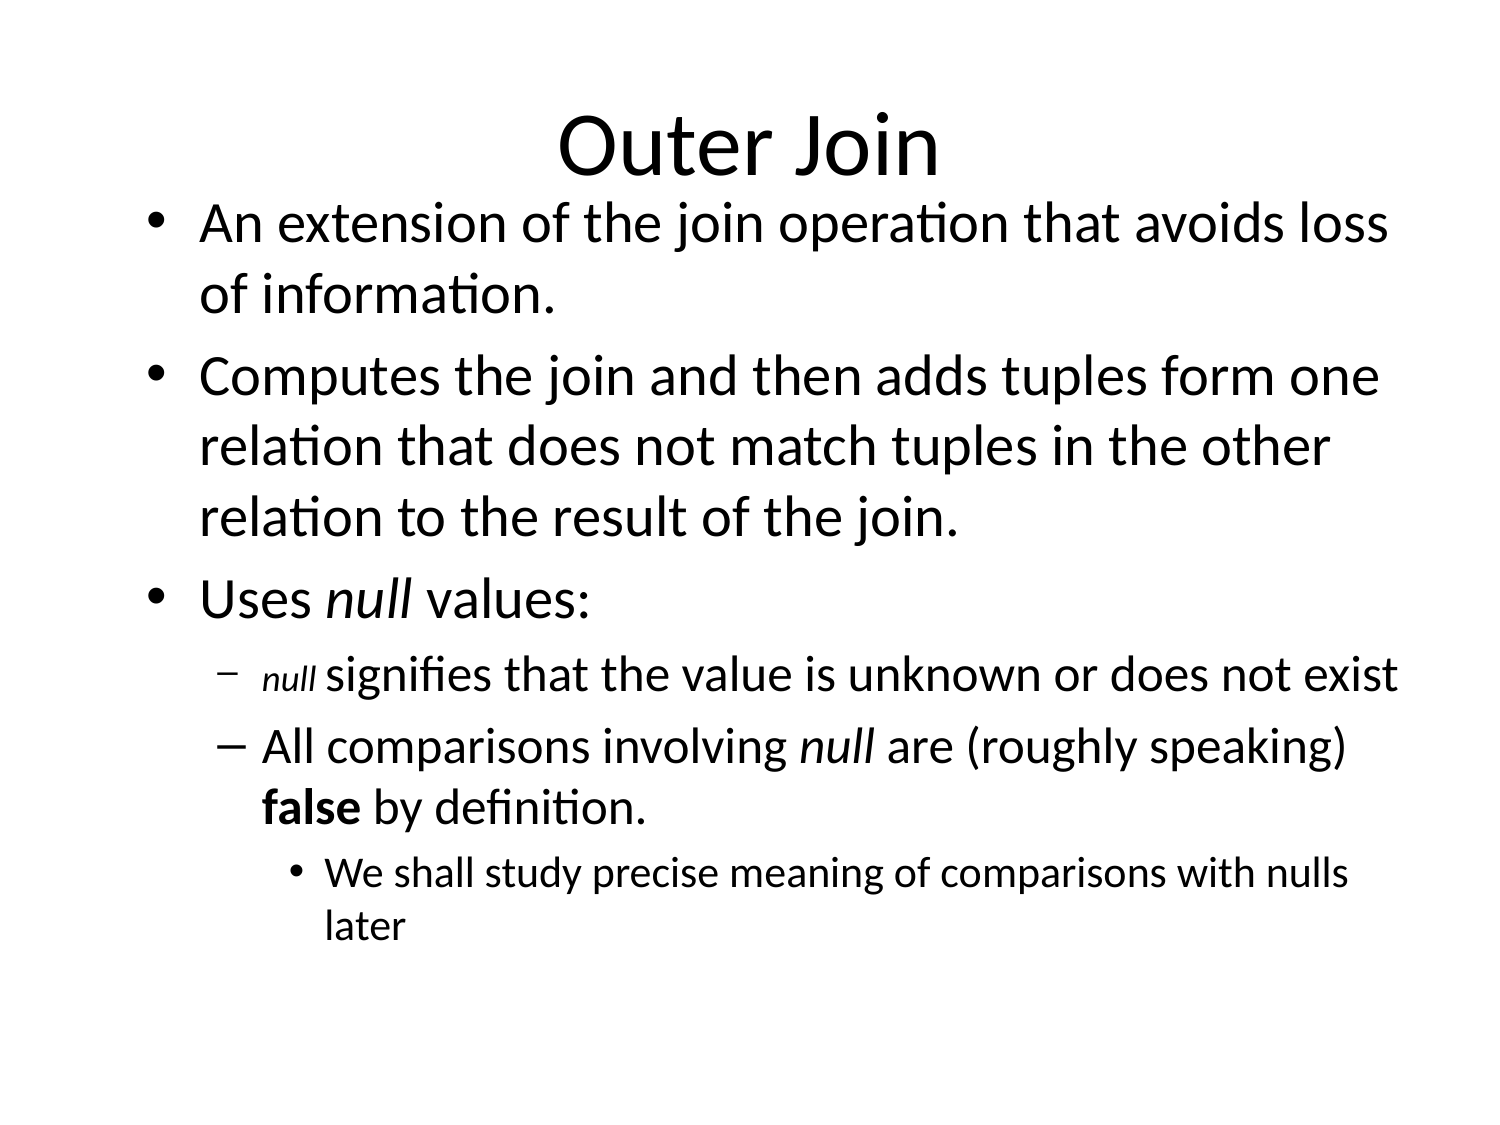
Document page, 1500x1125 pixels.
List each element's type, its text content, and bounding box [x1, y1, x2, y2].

title Outer Join [75, 45, 1425, 233]
list An extension of the join operation that avoids loss of information. Computes the join and then adds tuples form one relation that does not match tuples in the other relation to the result of the join. Uses null values: null signifies that the value is unknown or does not exist All comparisons involving null are (roughly speaking) false by definition. We shall study precise meaning of comparisons with nulls later [130, 176, 1419, 977]
